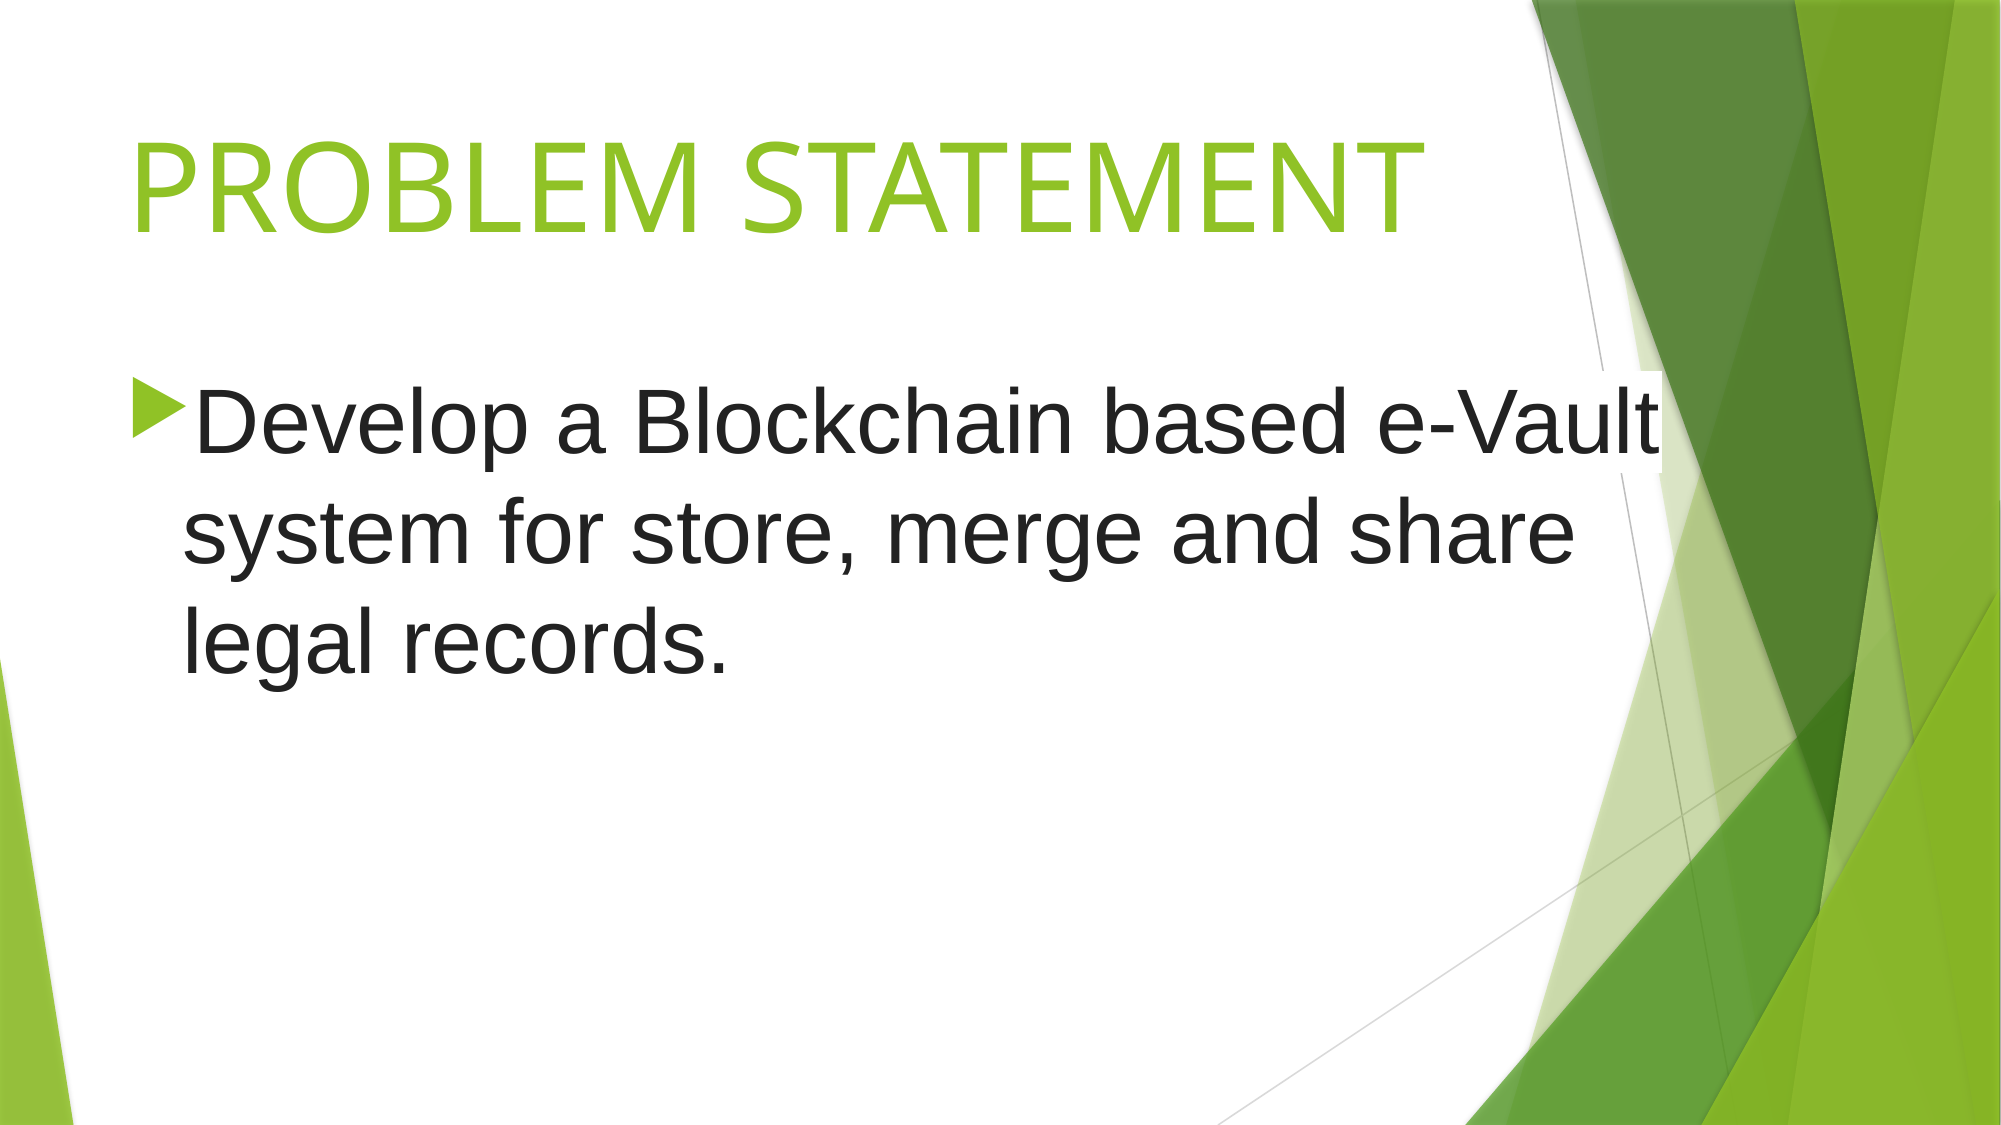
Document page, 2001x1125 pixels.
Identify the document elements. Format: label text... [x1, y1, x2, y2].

title PROBLEM STATEMENT [111, 99, 1522, 317]
list Develop a Blockchain based e-Vault system for store, merge and share legal records. [111, 354, 1709, 992]
